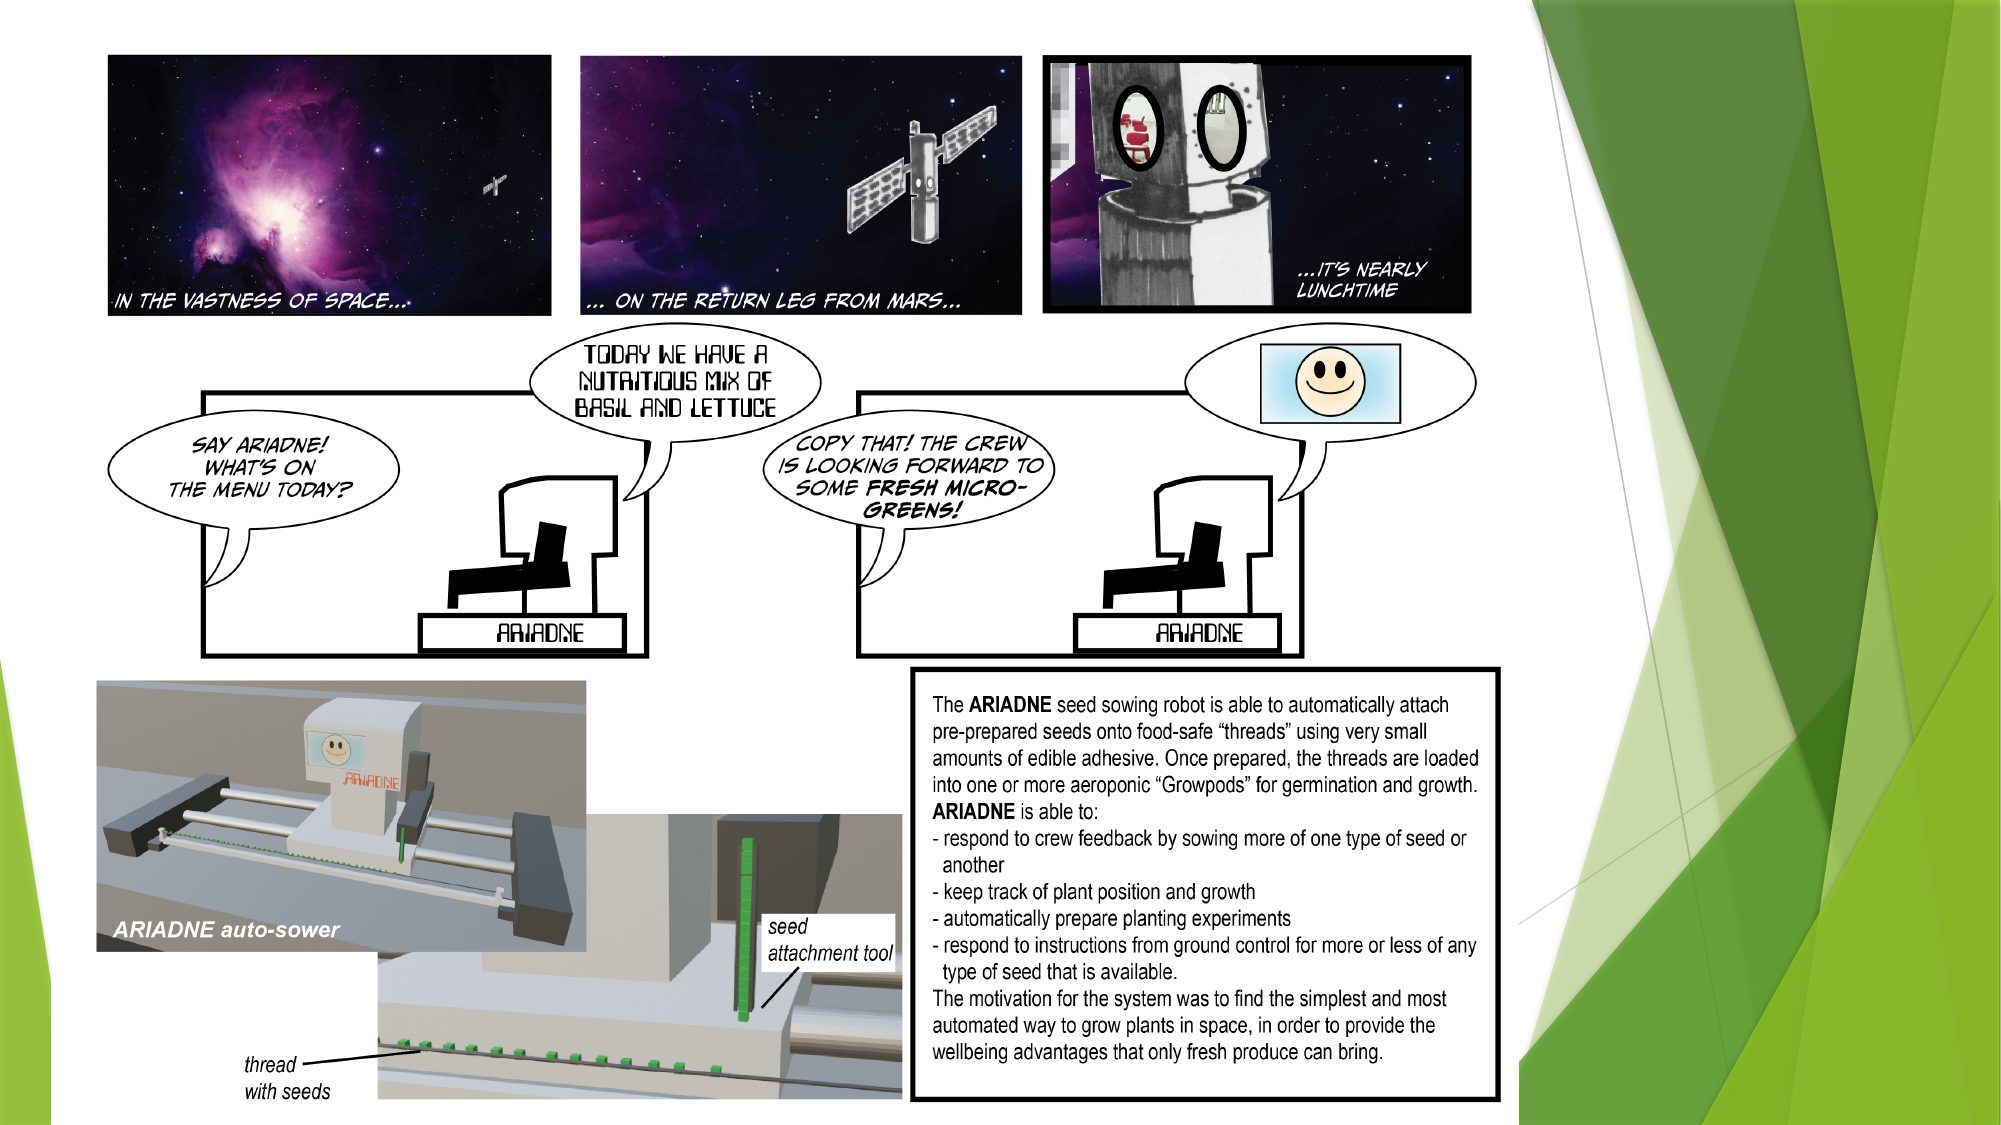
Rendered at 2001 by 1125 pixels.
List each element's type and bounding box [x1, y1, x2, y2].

picture [50, 9, 1519, 1125]
